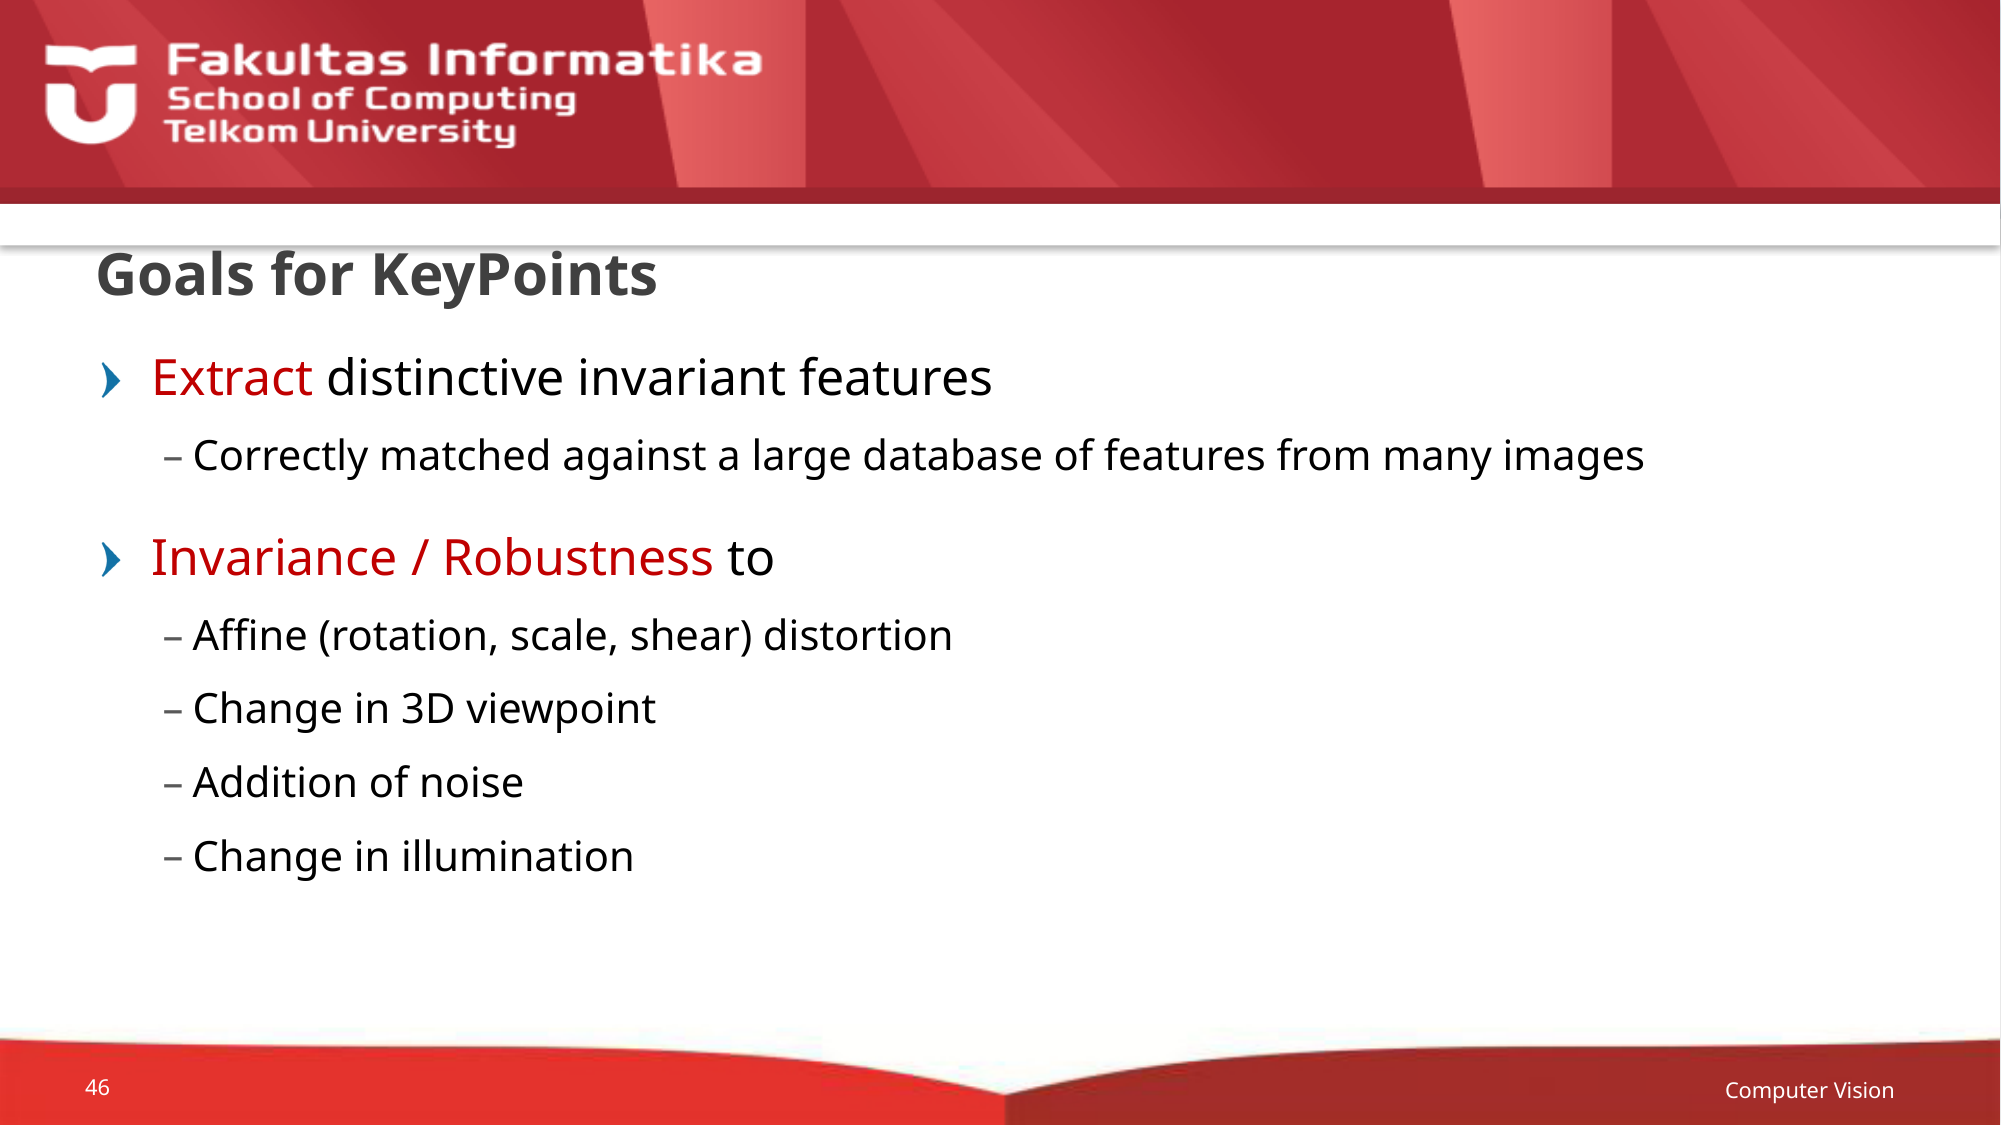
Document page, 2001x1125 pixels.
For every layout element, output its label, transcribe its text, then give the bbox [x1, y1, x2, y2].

picture [95, 351, 124, 400]
list Computer Vision [1185, 1058, 1911, 1119]
picture [0, 0, 2001, 1125]
picture [95, 531, 124, 579]
list Extract distinctive invariant features Correctly matched against a large database of features from many images Invariance / Robustness to Affine (rotation, scale, shear) distortion Change in 3D viewpoint Addition of noise Change in illumination [80, 329, 1901, 990]
slide_number 46 [85, 1058, 164, 1119]
title Goals for KeyPoints [79, 219, 1901, 325]
